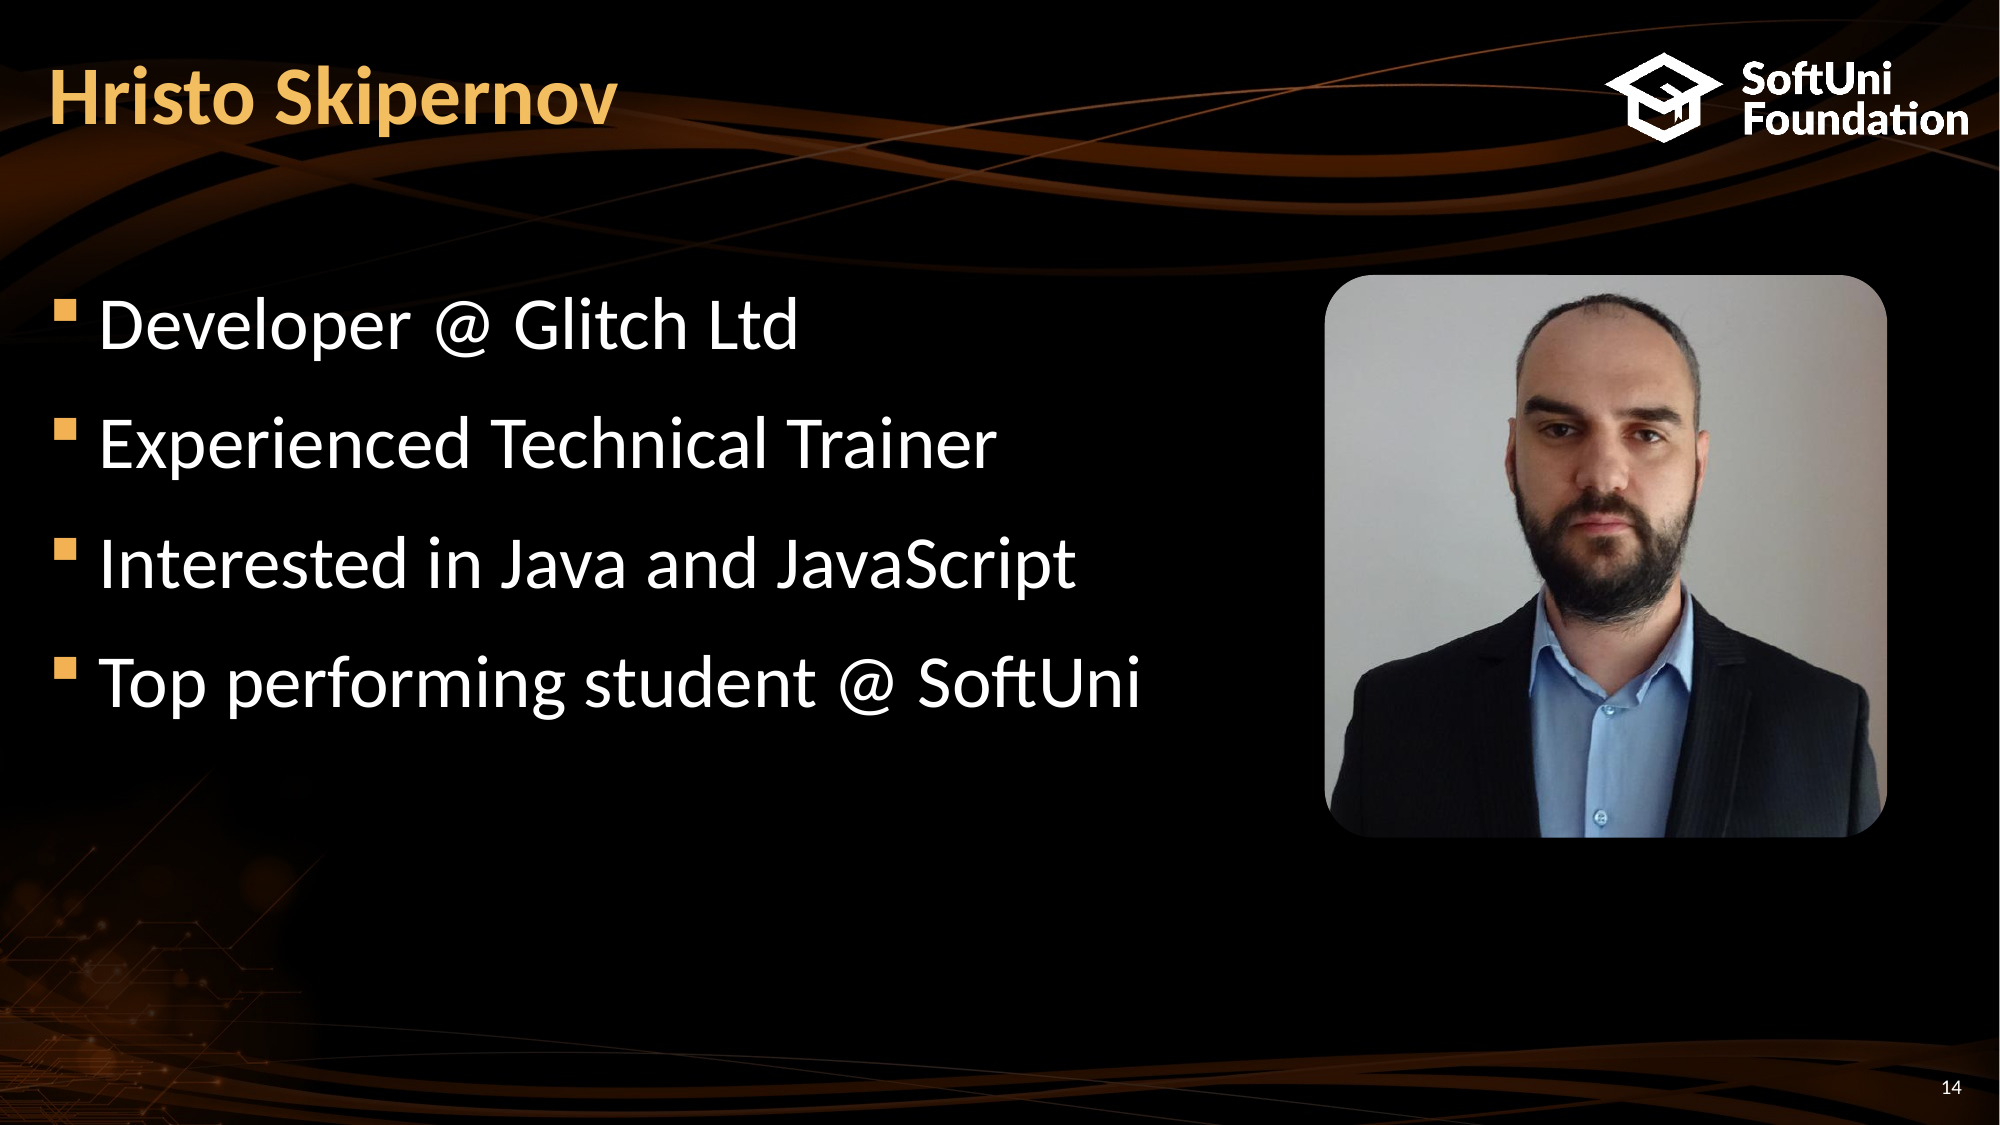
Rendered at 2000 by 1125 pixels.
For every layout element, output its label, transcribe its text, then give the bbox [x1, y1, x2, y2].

slide_number 14 [1897, 1070, 1968, 1103]
title Hristo Skipernov [30, 6, 1602, 189]
picture [0, 0, 2000, 1125]
list Developer @ Glitch Ltd Experienced Technical Trainer Interested in Java and JavaScript Top performing student @ SoftUni [31, 263, 1263, 875]
